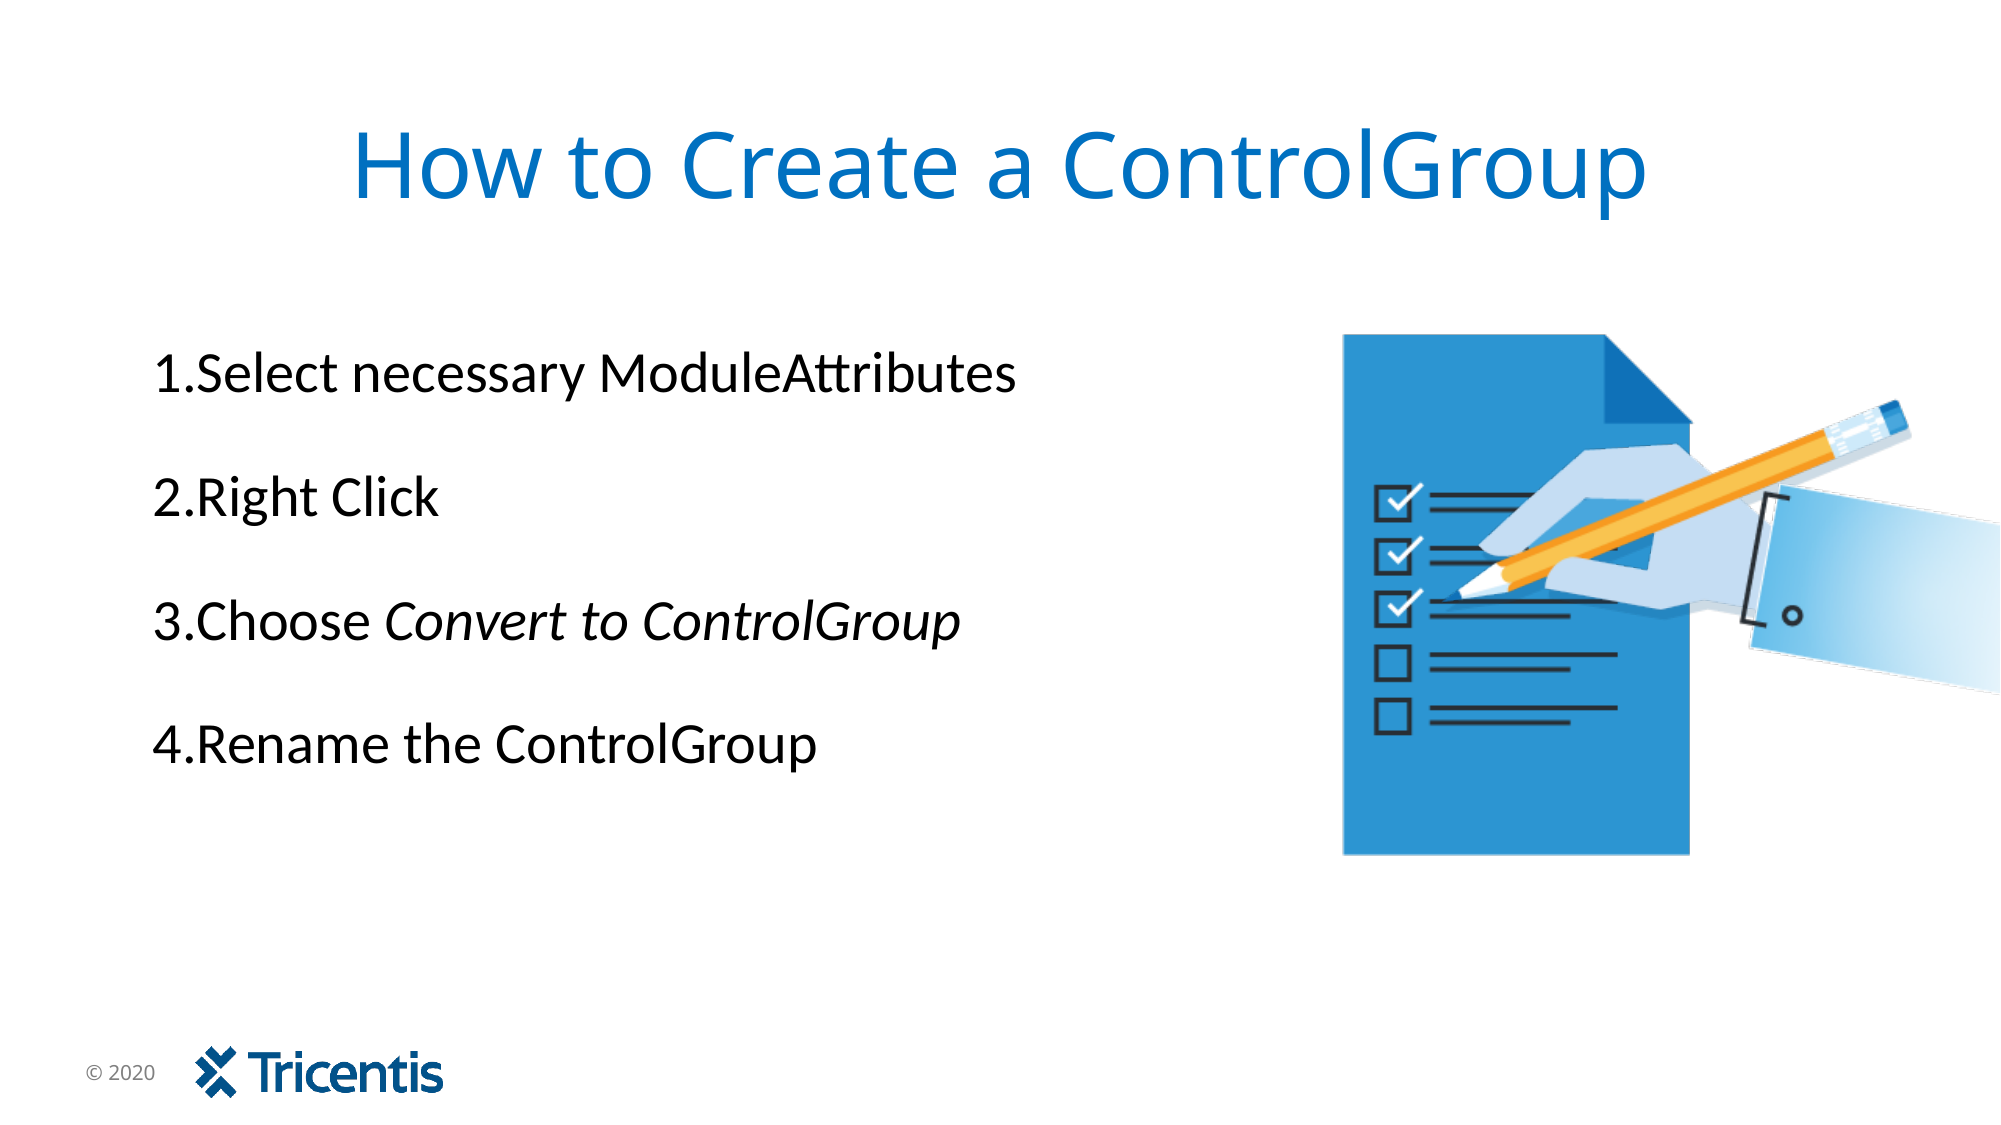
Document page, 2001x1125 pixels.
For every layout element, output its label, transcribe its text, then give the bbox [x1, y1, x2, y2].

title How to Create a ControlGroup [70, 59, 1930, 278]
picture [195, 1046, 443, 1098]
list Select necessary ModuleAttributes Right Click Choose Convert to ControlGroup Rename the ControlGroup [137, 299, 1276, 1014]
picture [960, 191, 2001, 1122]
